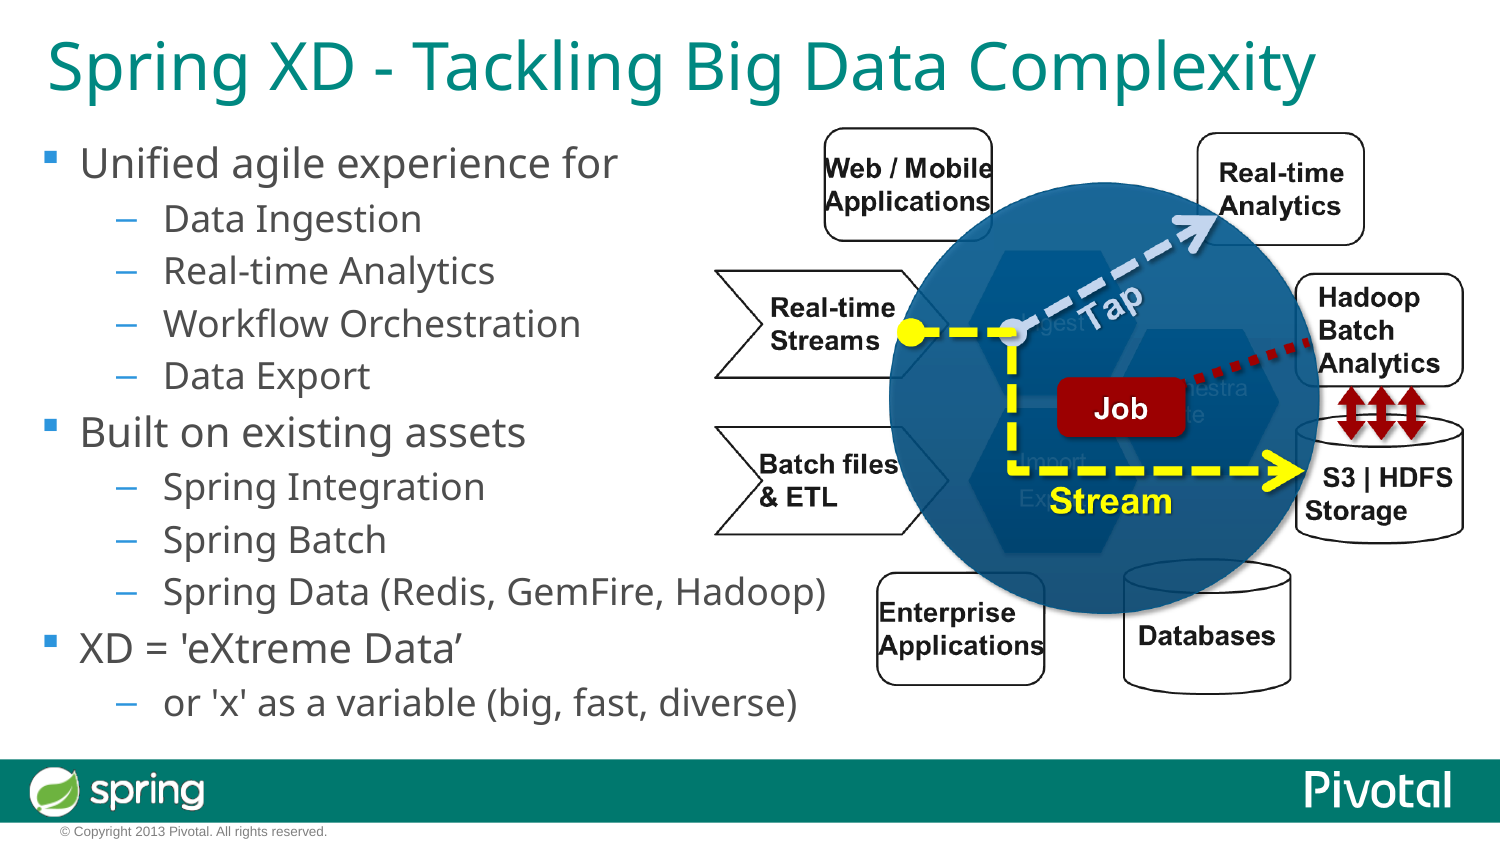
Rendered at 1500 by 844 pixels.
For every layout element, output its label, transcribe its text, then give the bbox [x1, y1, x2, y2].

picture [714, 126, 1470, 695]
title Spring XD - Tackling Big Data Complexity [32, 16, 1434, 58]
list Unified agile experience for Data Ingestion Real-time Analytics Workflow Orchestration Data Export Built on existing assets Spring Integration Spring Batch Spring Data (Redis, GemFire, Hadoop) XD = 'eXtreme Data’ or 'x' as a variable (big, fast, diverse) [26, 129, 1070, 754]
picture [0, 754, 217, 829]
picture [1304, 768, 1452, 811]
